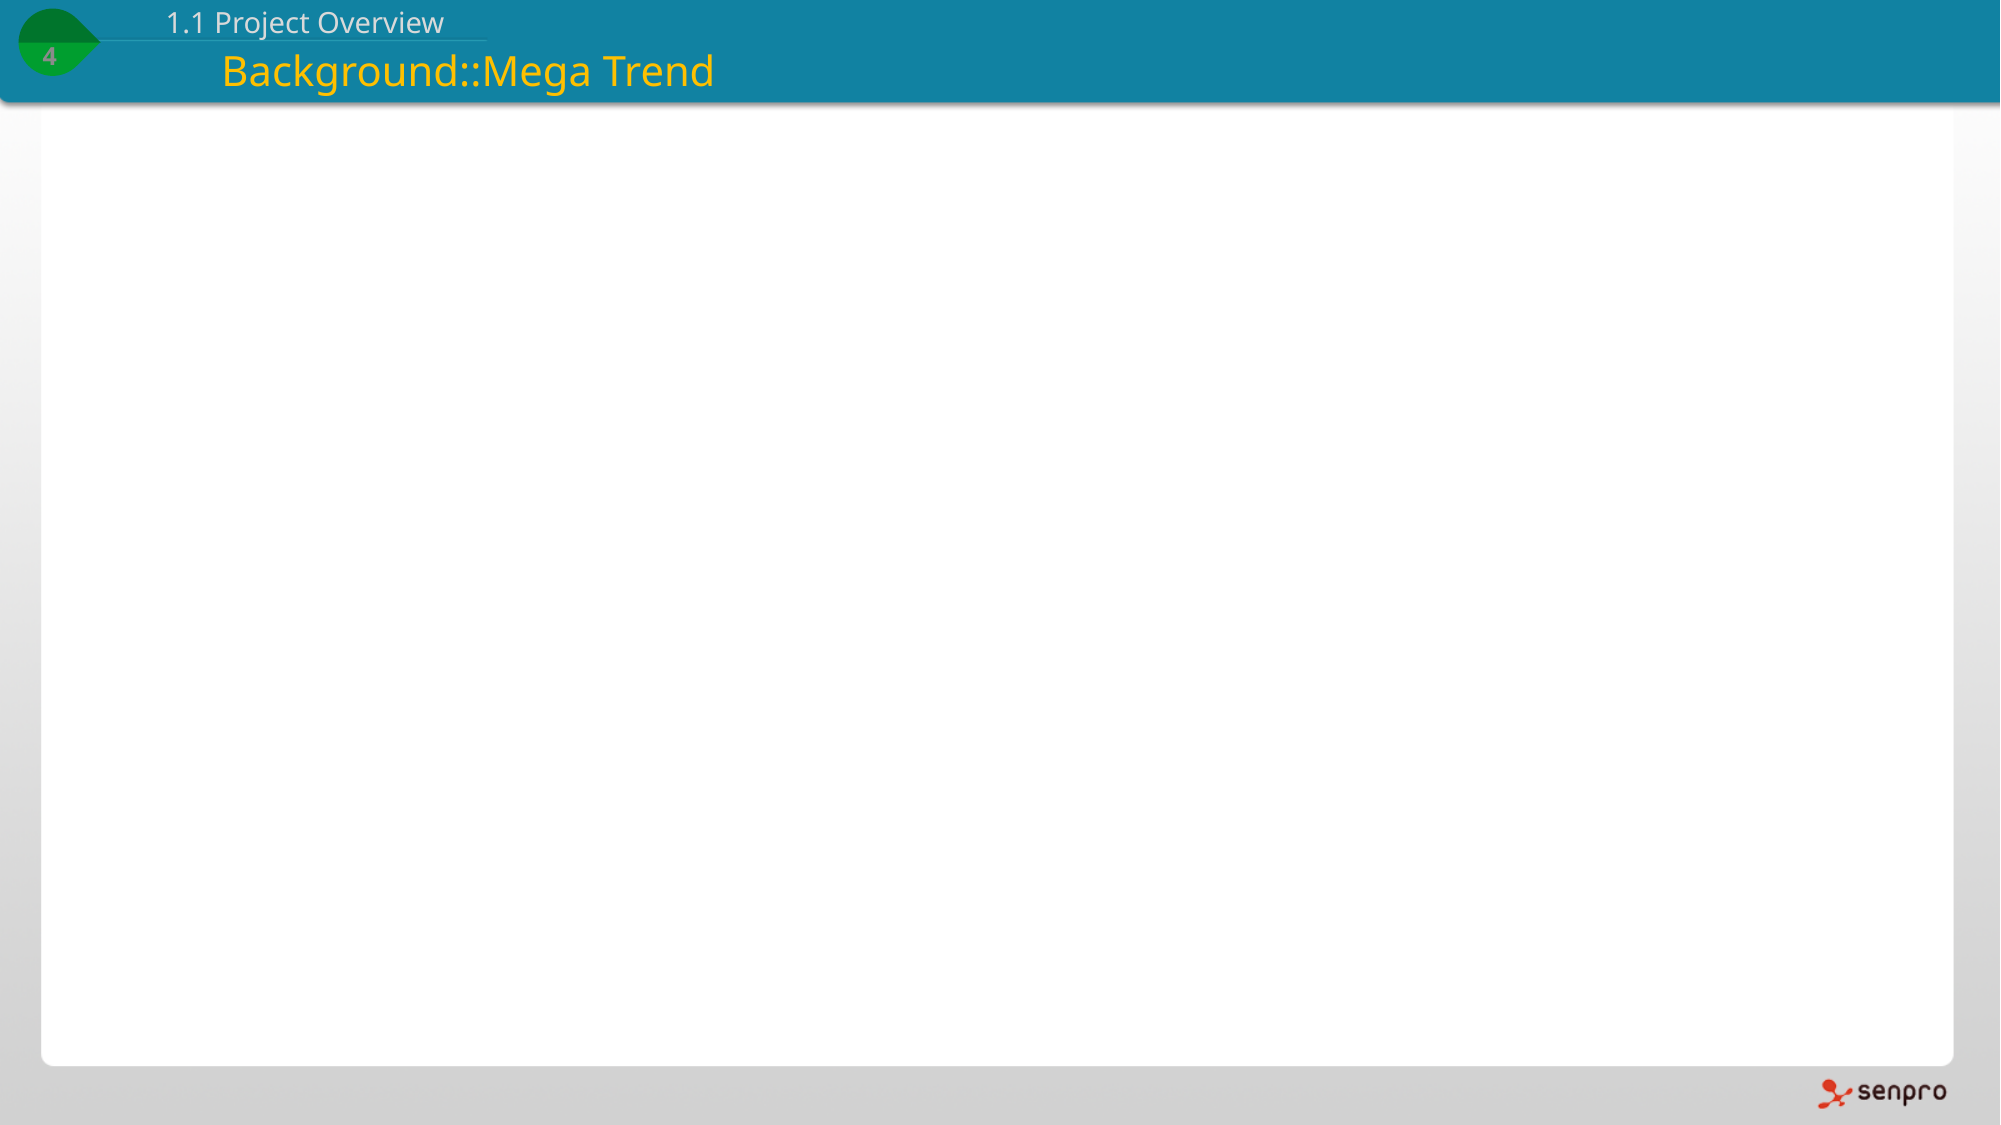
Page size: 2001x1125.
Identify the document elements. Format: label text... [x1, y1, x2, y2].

title 1.1 Project Overview [150, 0, 1075, 48]
list Background::Mega Trend [195, 31, 1942, 103]
picture [0, 0, 2000, 1125]
